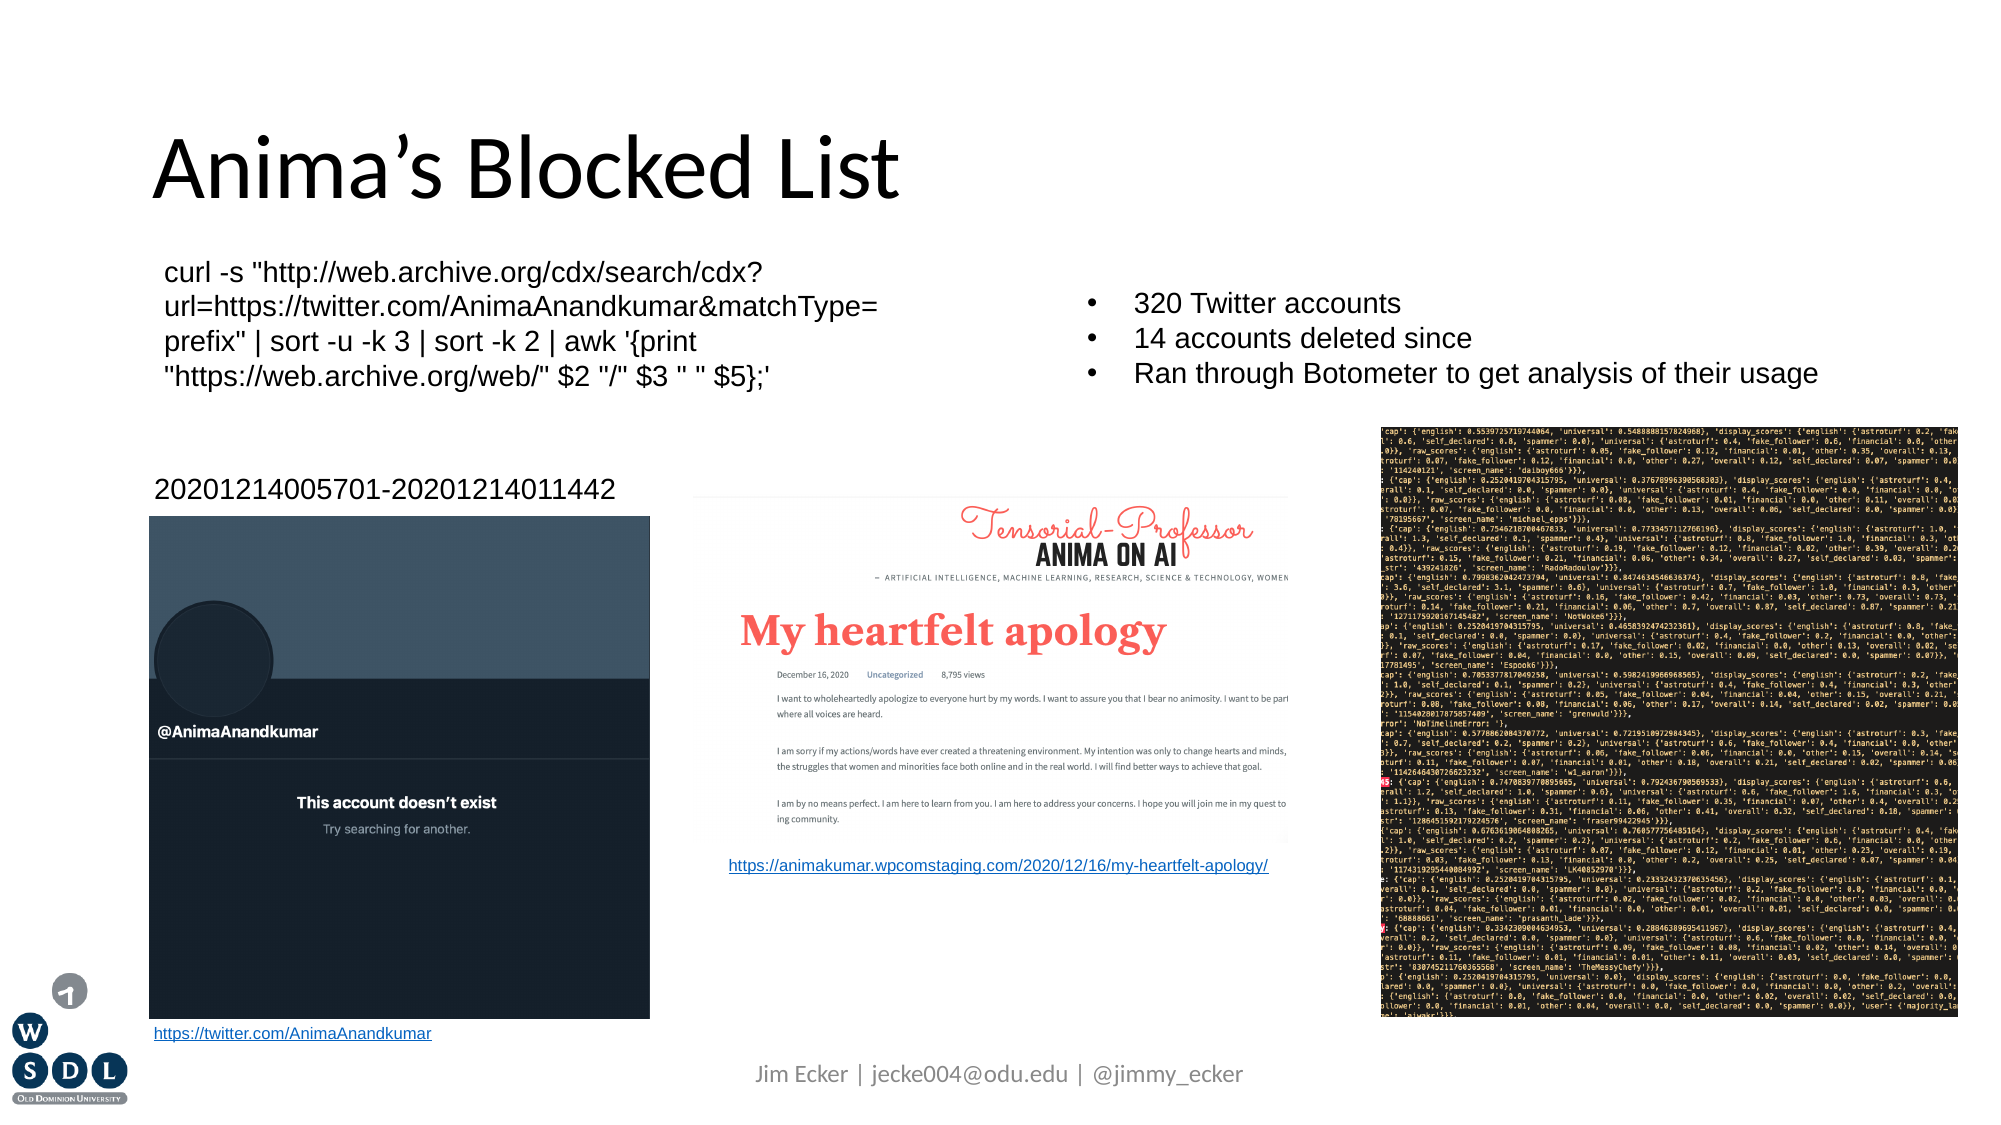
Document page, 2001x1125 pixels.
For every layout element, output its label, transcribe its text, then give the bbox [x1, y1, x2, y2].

footer Jim Ecker | jecke004@odu.edu | @jimmy_ecker [662, 1042, 1338, 1103]
picture [1380, 427, 1958, 1017]
title Anima’s Blocked List [137, 59, 1863, 278]
text_box curl -s "http://web.archive.org/cdx/search/cdx?url=https://twitter.com/AnimaAnandkumar&matchType=prefix" | sort -u -k 3 | sort -k 2 | awk '{print "https://web.archive.org/web/" $2 "/" $3 " " $5};' [149, 245, 896, 400]
picture [692, 494, 1288, 844]
picture [149, 516, 650, 1020]
text_box https://animakumar.wpcomstaging.com/2020/12/16/my-heartfelt-apology/ [713, 849, 1285, 883]
text_box https://twitter.com/AnimaAnandkumar [139, 1015, 448, 1051]
text_box 20201214005701-20201214011442 [139, 462, 632, 513]
picture [2, 969, 138, 1106]
text_box 320 Twitter accounts 14 accounts deleted since Ran through Botometer to get analysis of their usage [1072, 277, 2000, 502]
